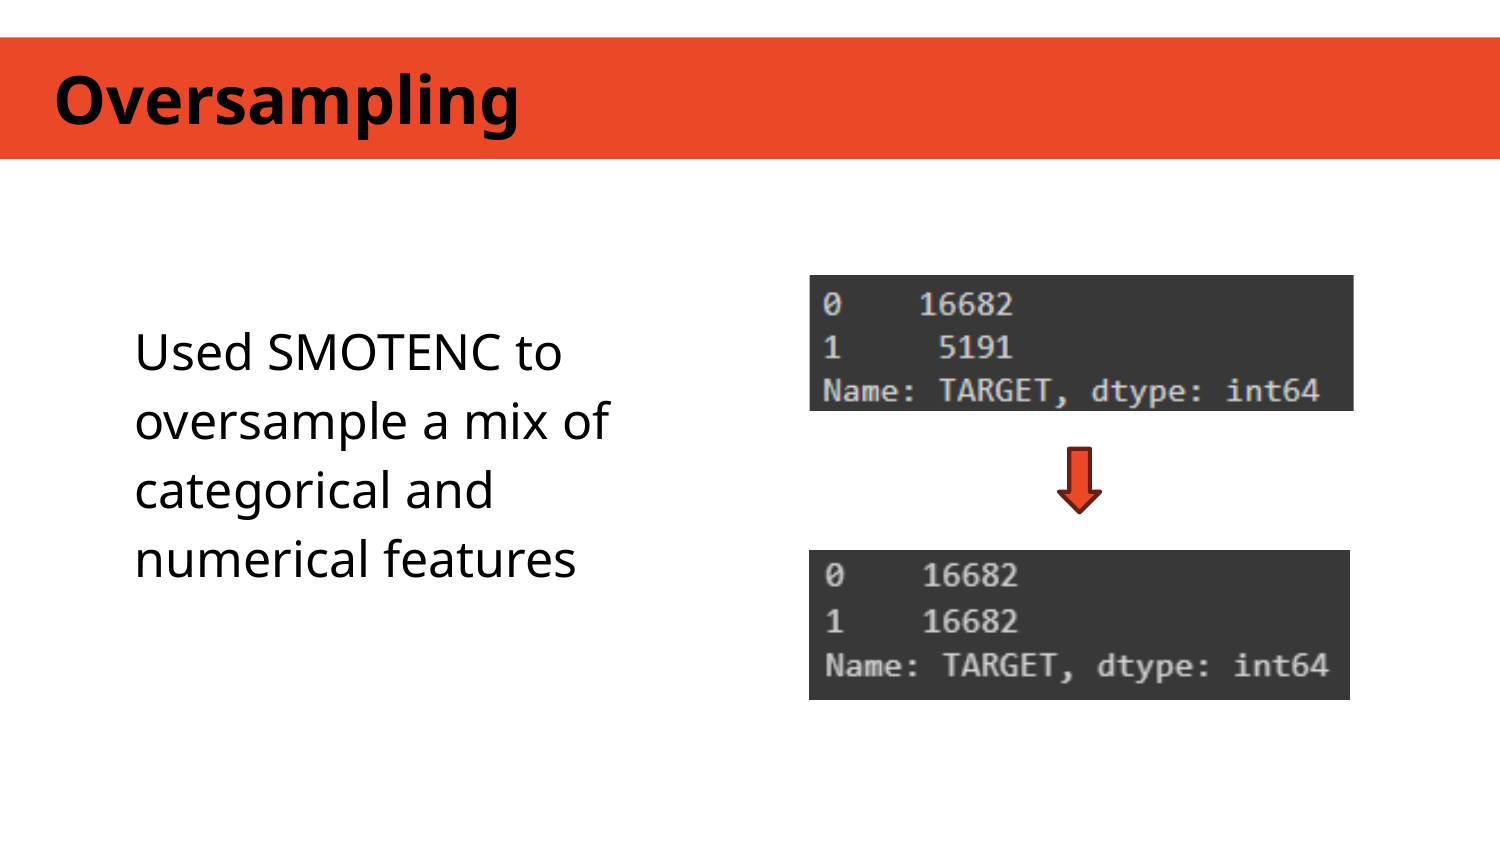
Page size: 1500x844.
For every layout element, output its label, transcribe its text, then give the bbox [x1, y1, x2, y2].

picture [809, 274, 1354, 411]
text_box [1056, 446, 1103, 515]
text_box [0, 35, 1500, 161]
text_box Oversampling [38, 50, 822, 145]
picture [809, 550, 1350, 700]
text_box Used SMOTENC to oversample a mix of categorical and numerical features [102, 304, 628, 595]
